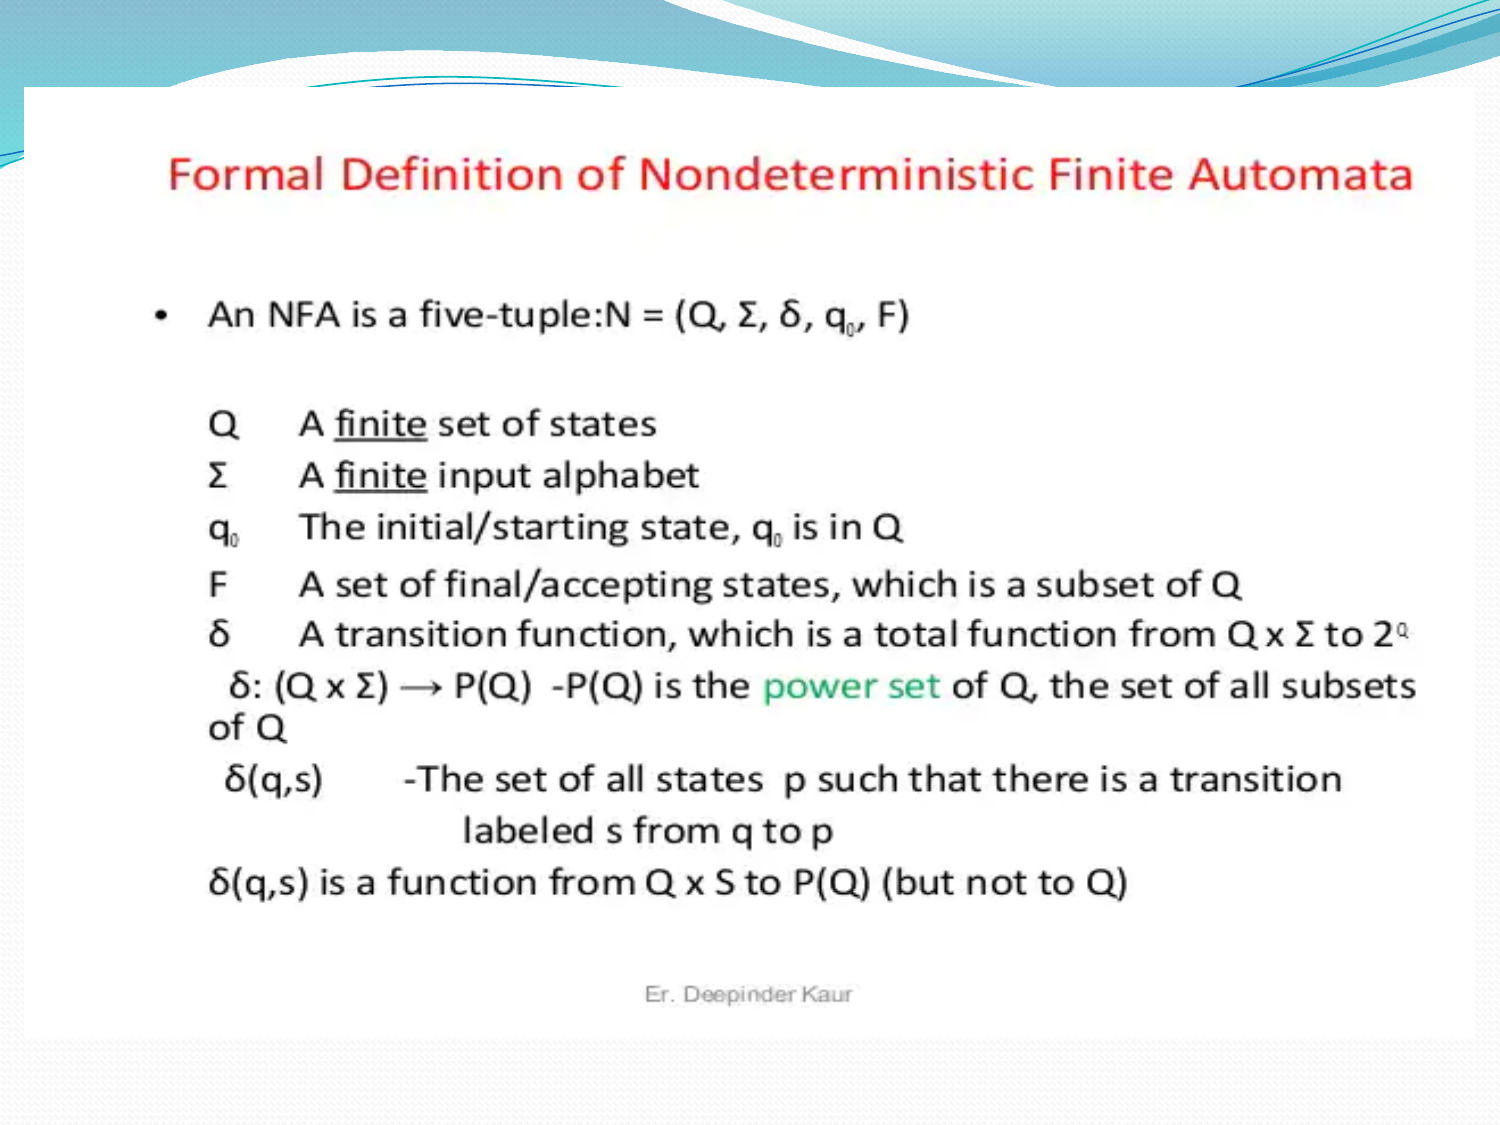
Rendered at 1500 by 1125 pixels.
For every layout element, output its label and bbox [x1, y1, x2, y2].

list [24, 87, 1476, 1038]
